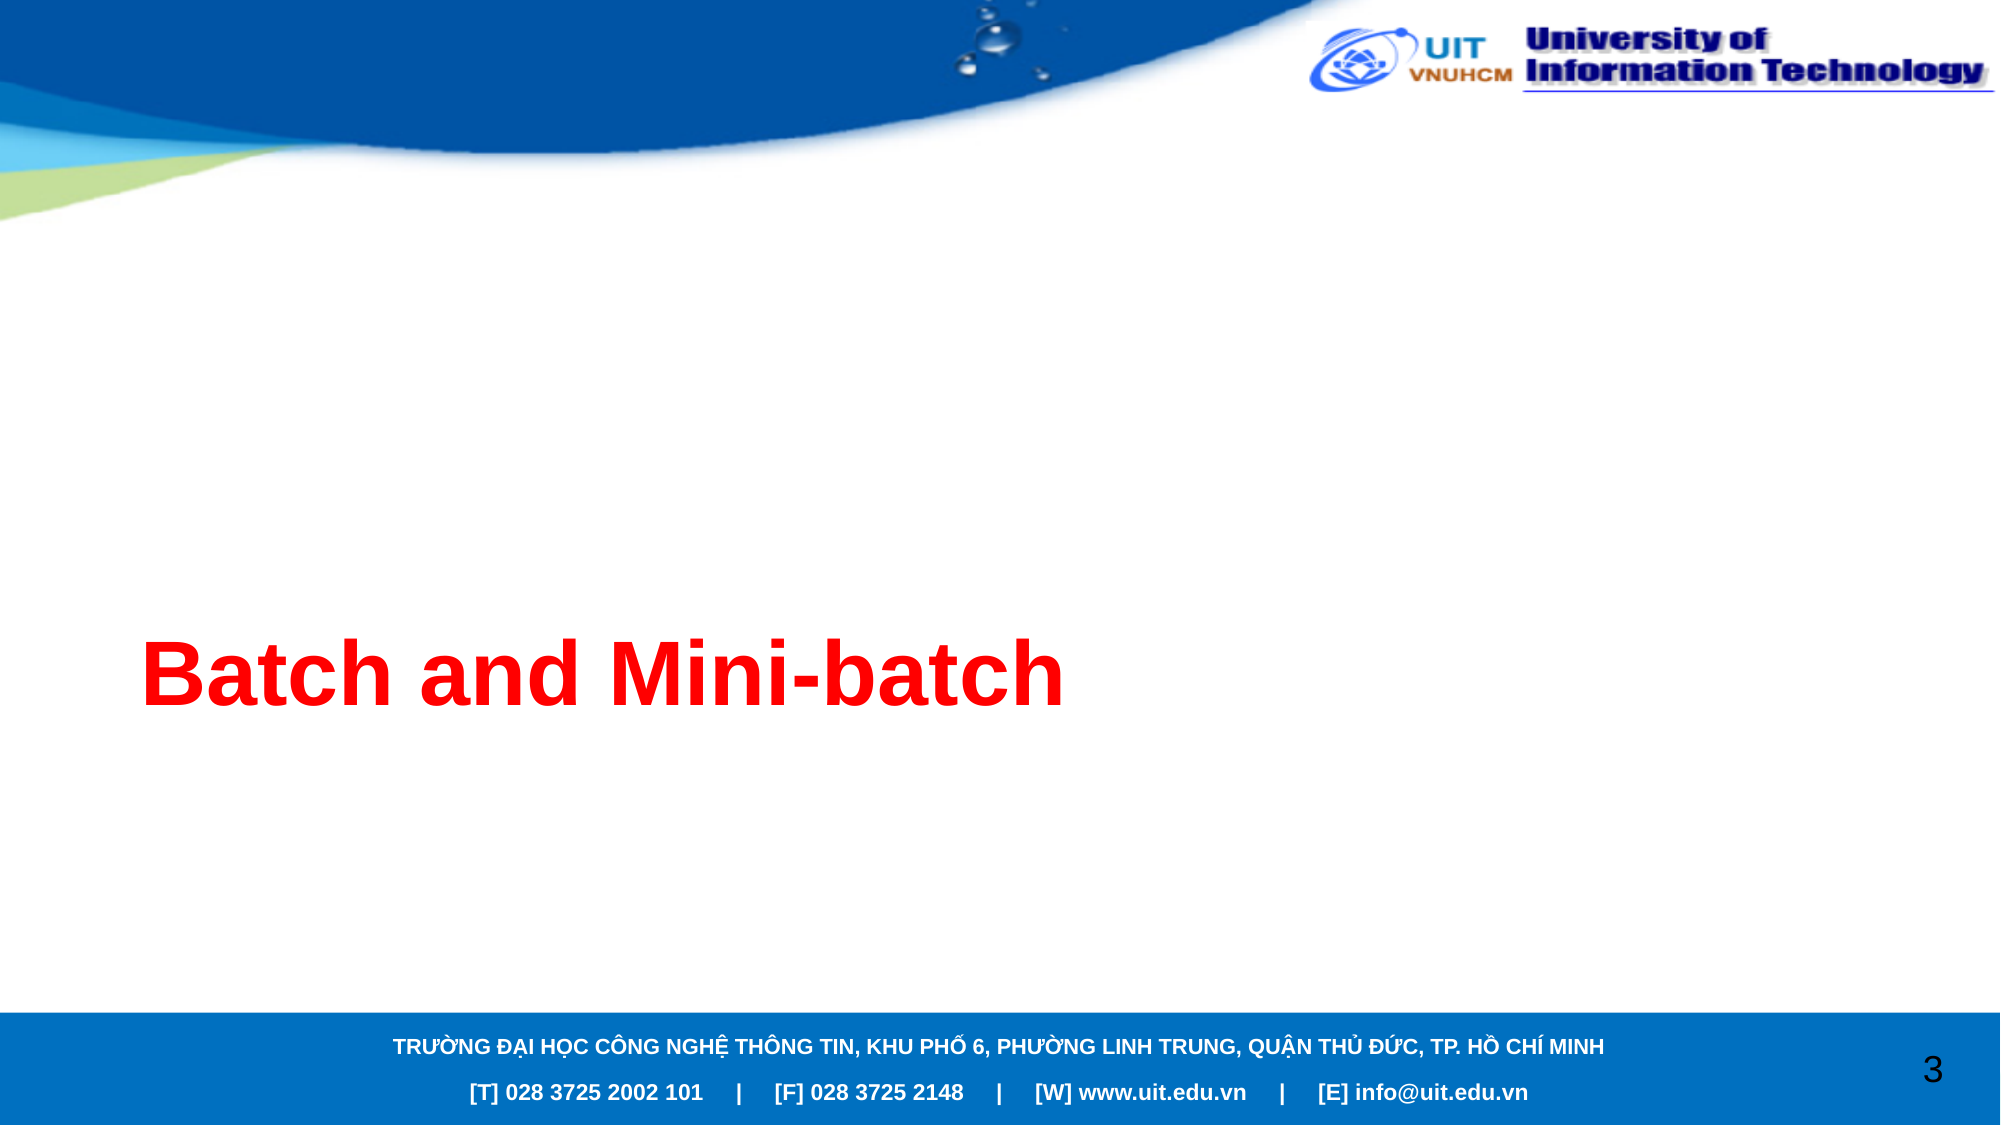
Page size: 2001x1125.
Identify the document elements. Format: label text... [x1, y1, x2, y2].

picture [0, 0, 2001, 1125]
title Batch and Mini-batch [125, 575, 1925, 763]
